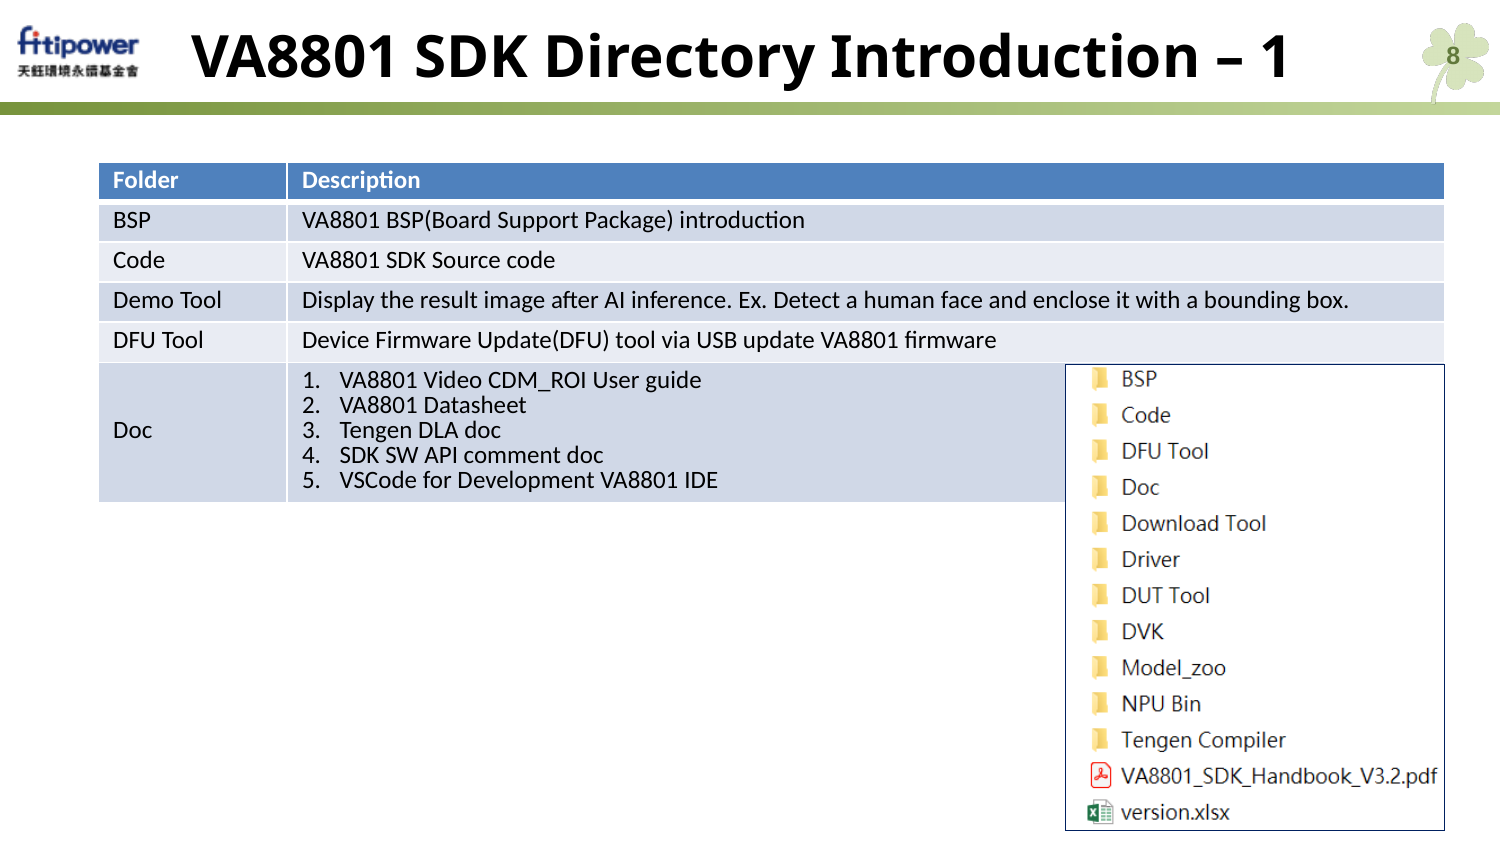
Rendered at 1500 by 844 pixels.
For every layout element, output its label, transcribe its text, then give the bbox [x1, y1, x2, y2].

picture [1065, 364, 1445, 831]
table_cell VA8801 SDK Source code [288, 243, 1444, 281]
slide_number 8 [1417, 32, 1490, 77]
table_header Description [288, 163, 1444, 199]
table_cell DFU Tool [99, 323, 286, 362]
table_cell Device Firmware Update(DFU) tool via USB update VA8801 firmware [288, 323, 1444, 362]
title VA8801 SDK Directory Introduction – 1 [0, 13, 1500, 95]
table_cell Doc [99, 363, 286, 502]
picture [1404, 95, 1500, 115]
table_cell Code [99, 243, 286, 281]
table_cell VA8801 BSP(Board Support Package) introduction [288, 205, 1444, 241]
table_cell VA8801 Video CDM_ROI User guide VA8801 Datasheet Tengen DLA doc SDK SW API comment doc VSCode for Development VA8801 IDE [288, 363, 1065, 502]
table_cell Demo Tool [99, 283, 286, 321]
table_header Folder [99, 163, 286, 199]
table_cell BSP [99, 205, 286, 241]
table_cell Display the result image after AI inference. Ex. Detect a human face and enclose it with a bounding box. [288, 283, 1444, 321]
